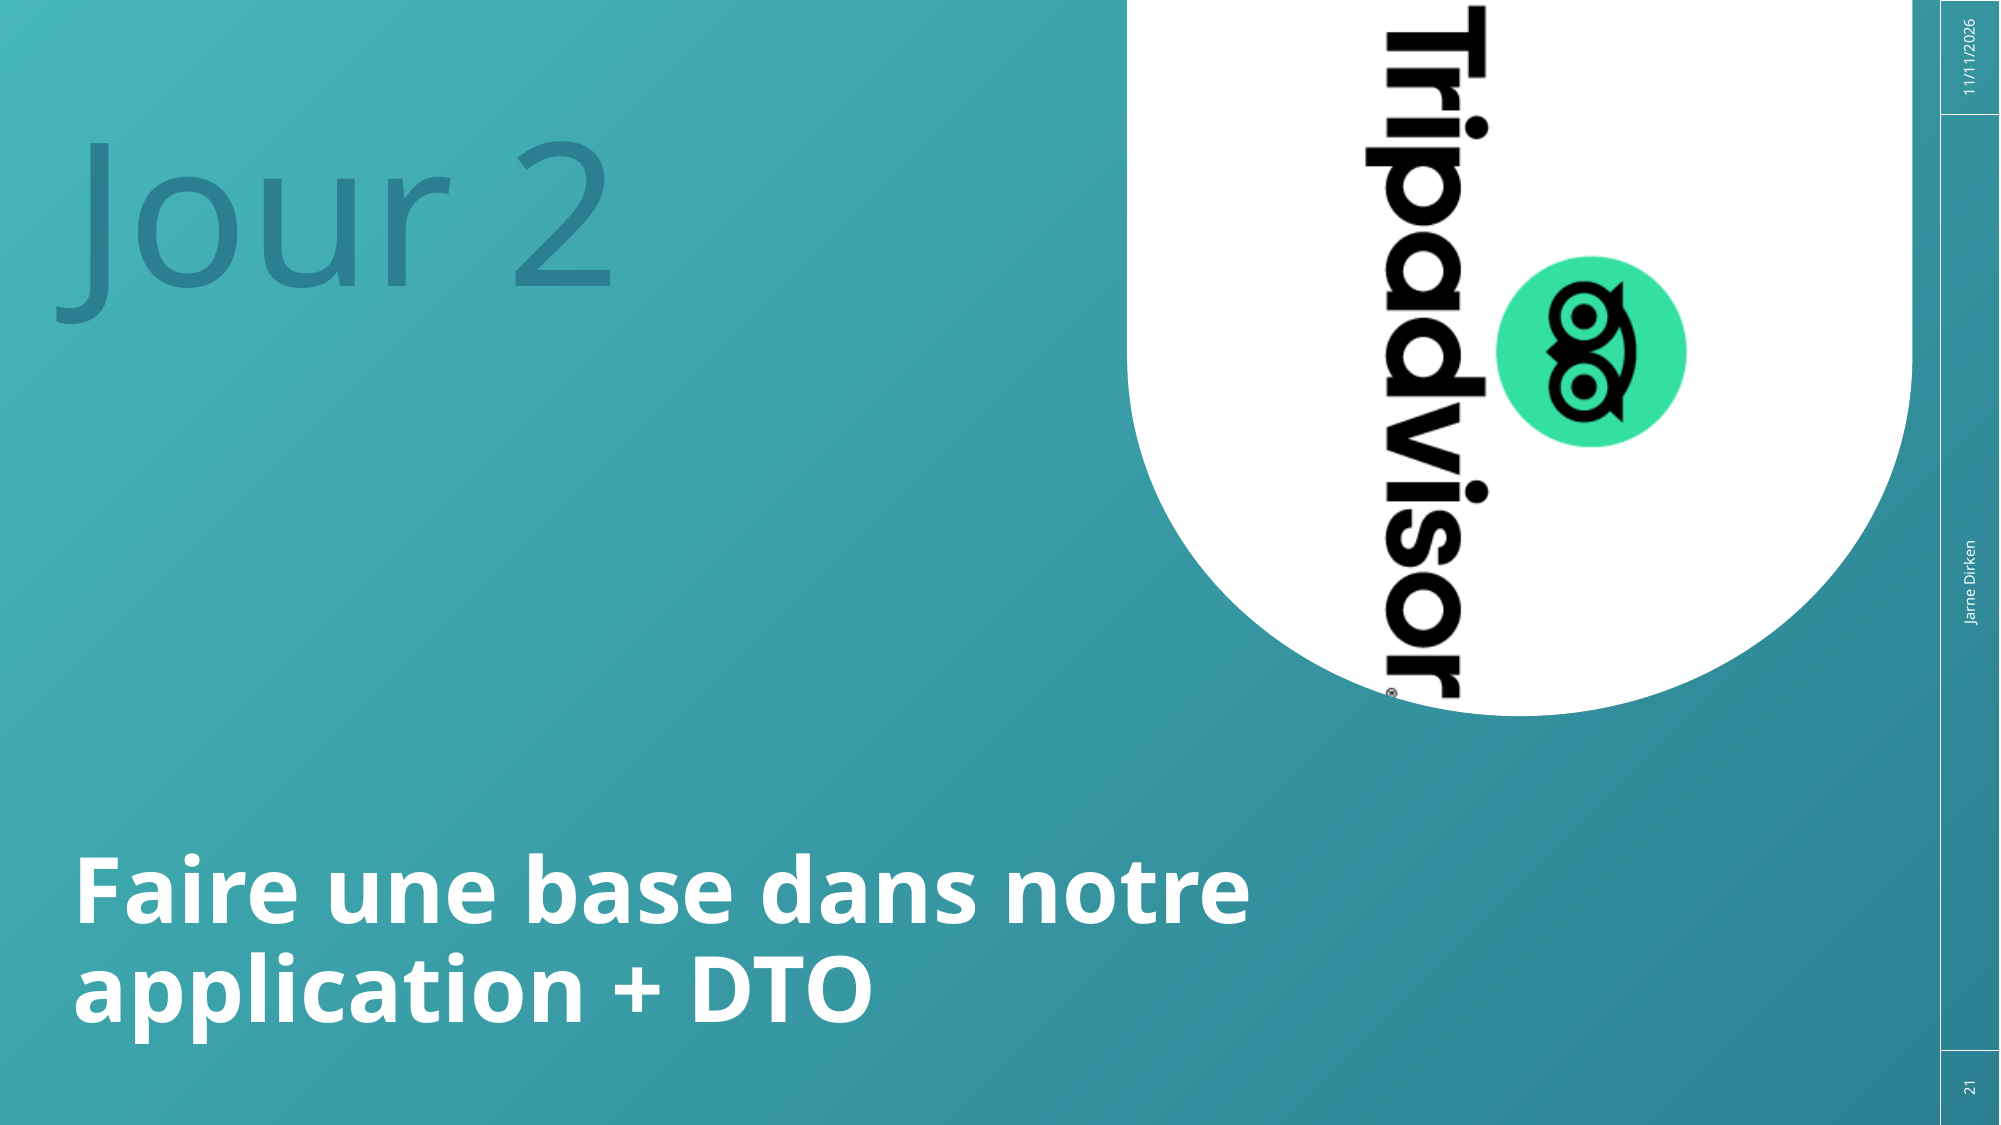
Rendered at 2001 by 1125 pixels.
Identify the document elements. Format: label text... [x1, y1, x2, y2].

footer Jarne Dirken [1940, 114, 2000, 1050]
slide_number 21 [1940, 1050, 2000, 1125]
picture [1127, 0, 1913, 751]
subtitle Faire une base dans notre application + DTO [72, 842, 1423, 1043]
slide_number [1940, 0, 2000, 114]
list Jour 2 [72, 113, 796, 349]
